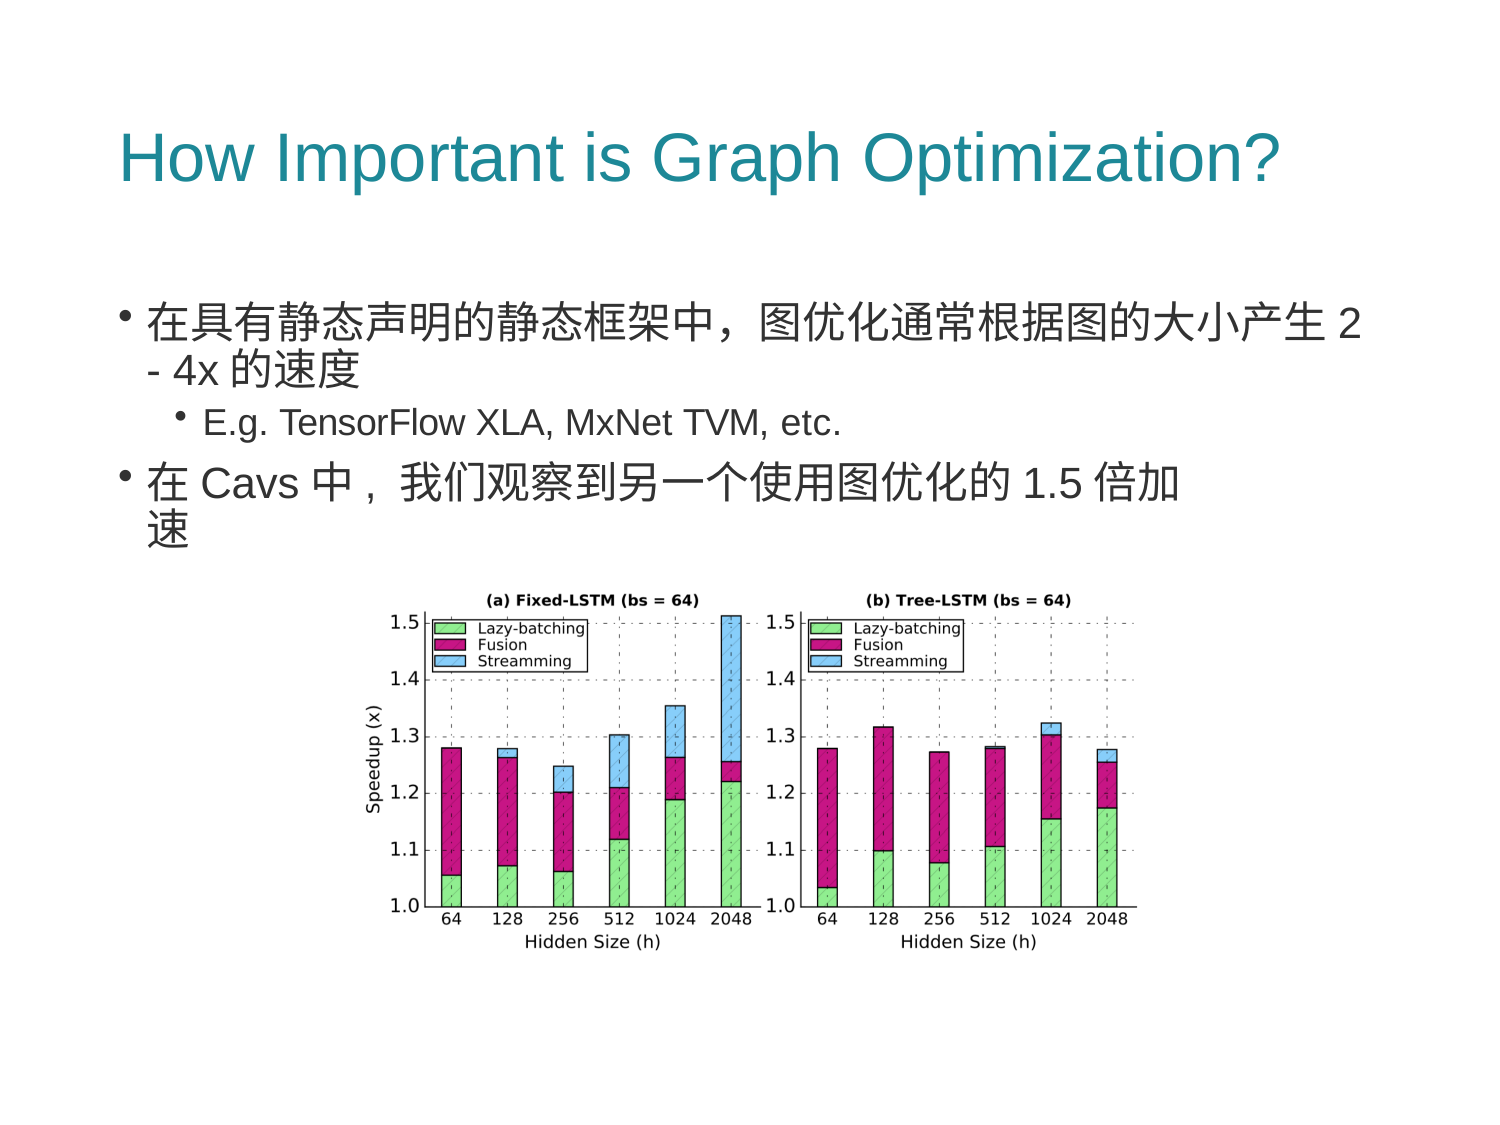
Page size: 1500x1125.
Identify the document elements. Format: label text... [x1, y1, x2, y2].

text_box 在具有静态声明的静态框架中，图优化通常根据图的大小产生2 - 4x的速度 E.g. TensorFlow XLA, MxNet TVM, etc. 在Cavs中, 我们观察到另一个使用图优化的1.5倍加速 [115, 291, 1366, 555]
text_box [365, 593, 1138, 951]
title How Important is Graph Optimization? [116, 109, 1286, 291]
